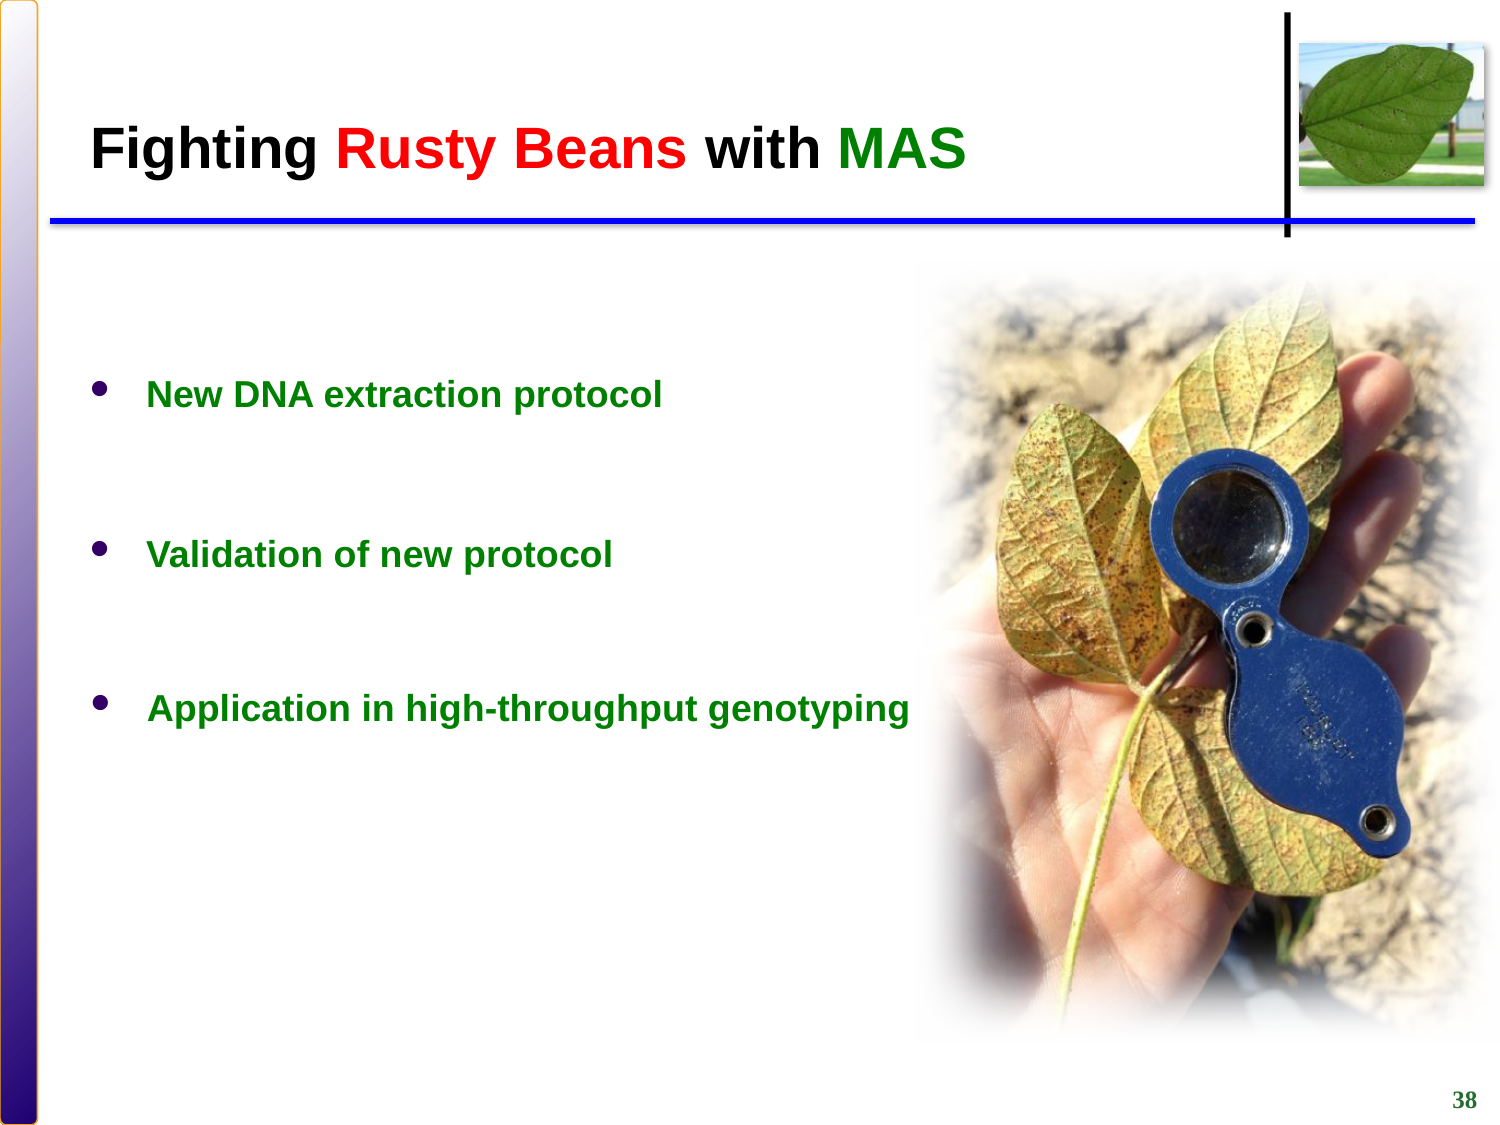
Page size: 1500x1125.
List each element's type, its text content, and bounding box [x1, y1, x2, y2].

text_box Validation of new protocol [74, 522, 910, 582]
picture [915, 262, 1500, 1042]
picture [1299, 43, 1484, 186]
title Fighting Rusty Beans with MAS [74, 37, 1226, 188]
text_box Application in high-throughput genotyping [75, 676, 910, 737]
text_box New DNA extraction protocol [74, 362, 910, 423]
